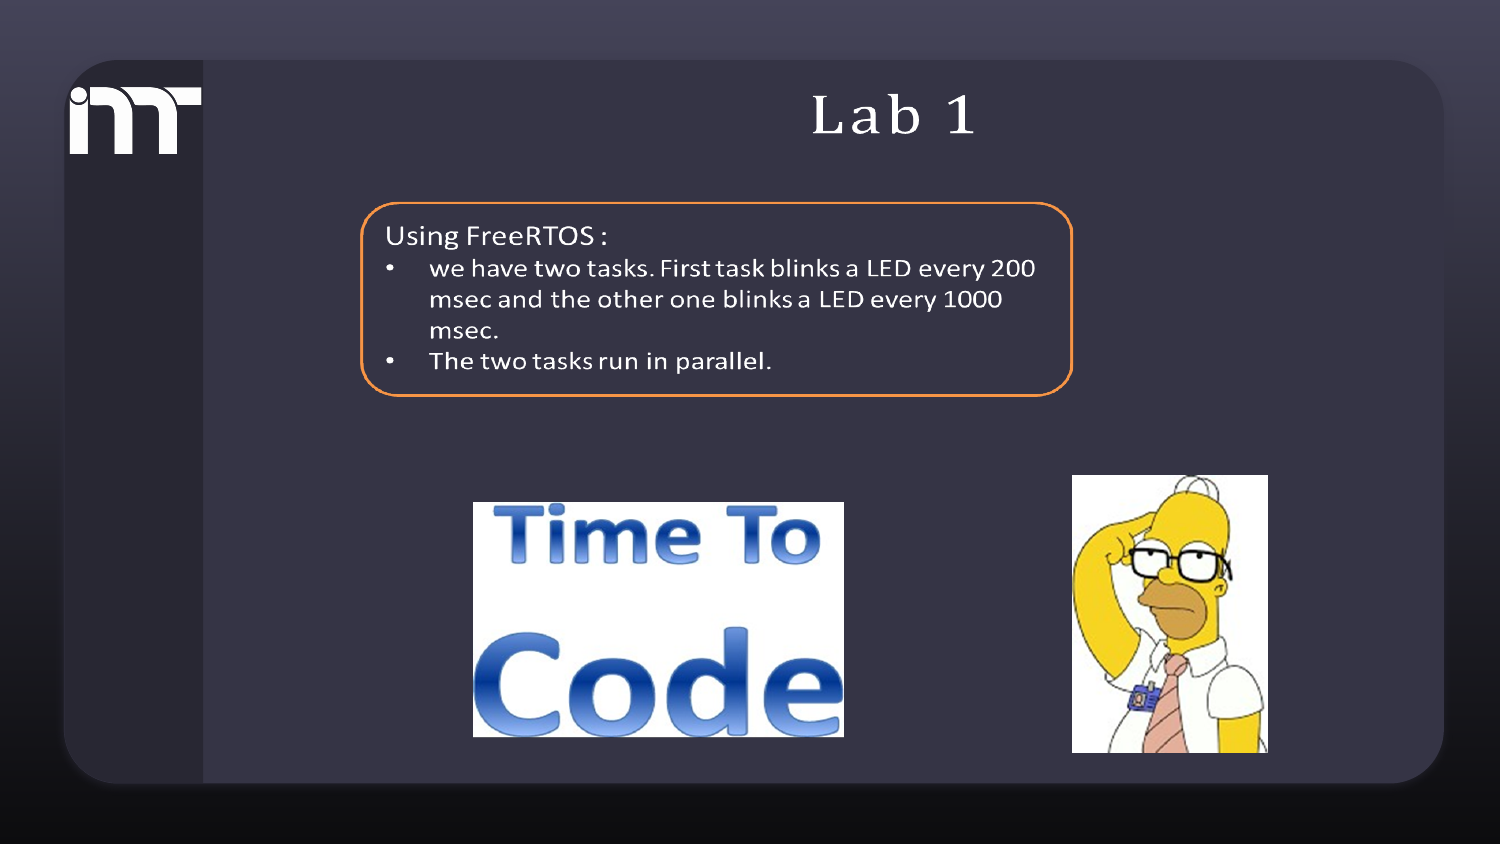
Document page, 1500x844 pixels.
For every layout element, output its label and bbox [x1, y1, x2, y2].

picture [360, 60, 1269, 753]
picture [64, 82, 207, 157]
